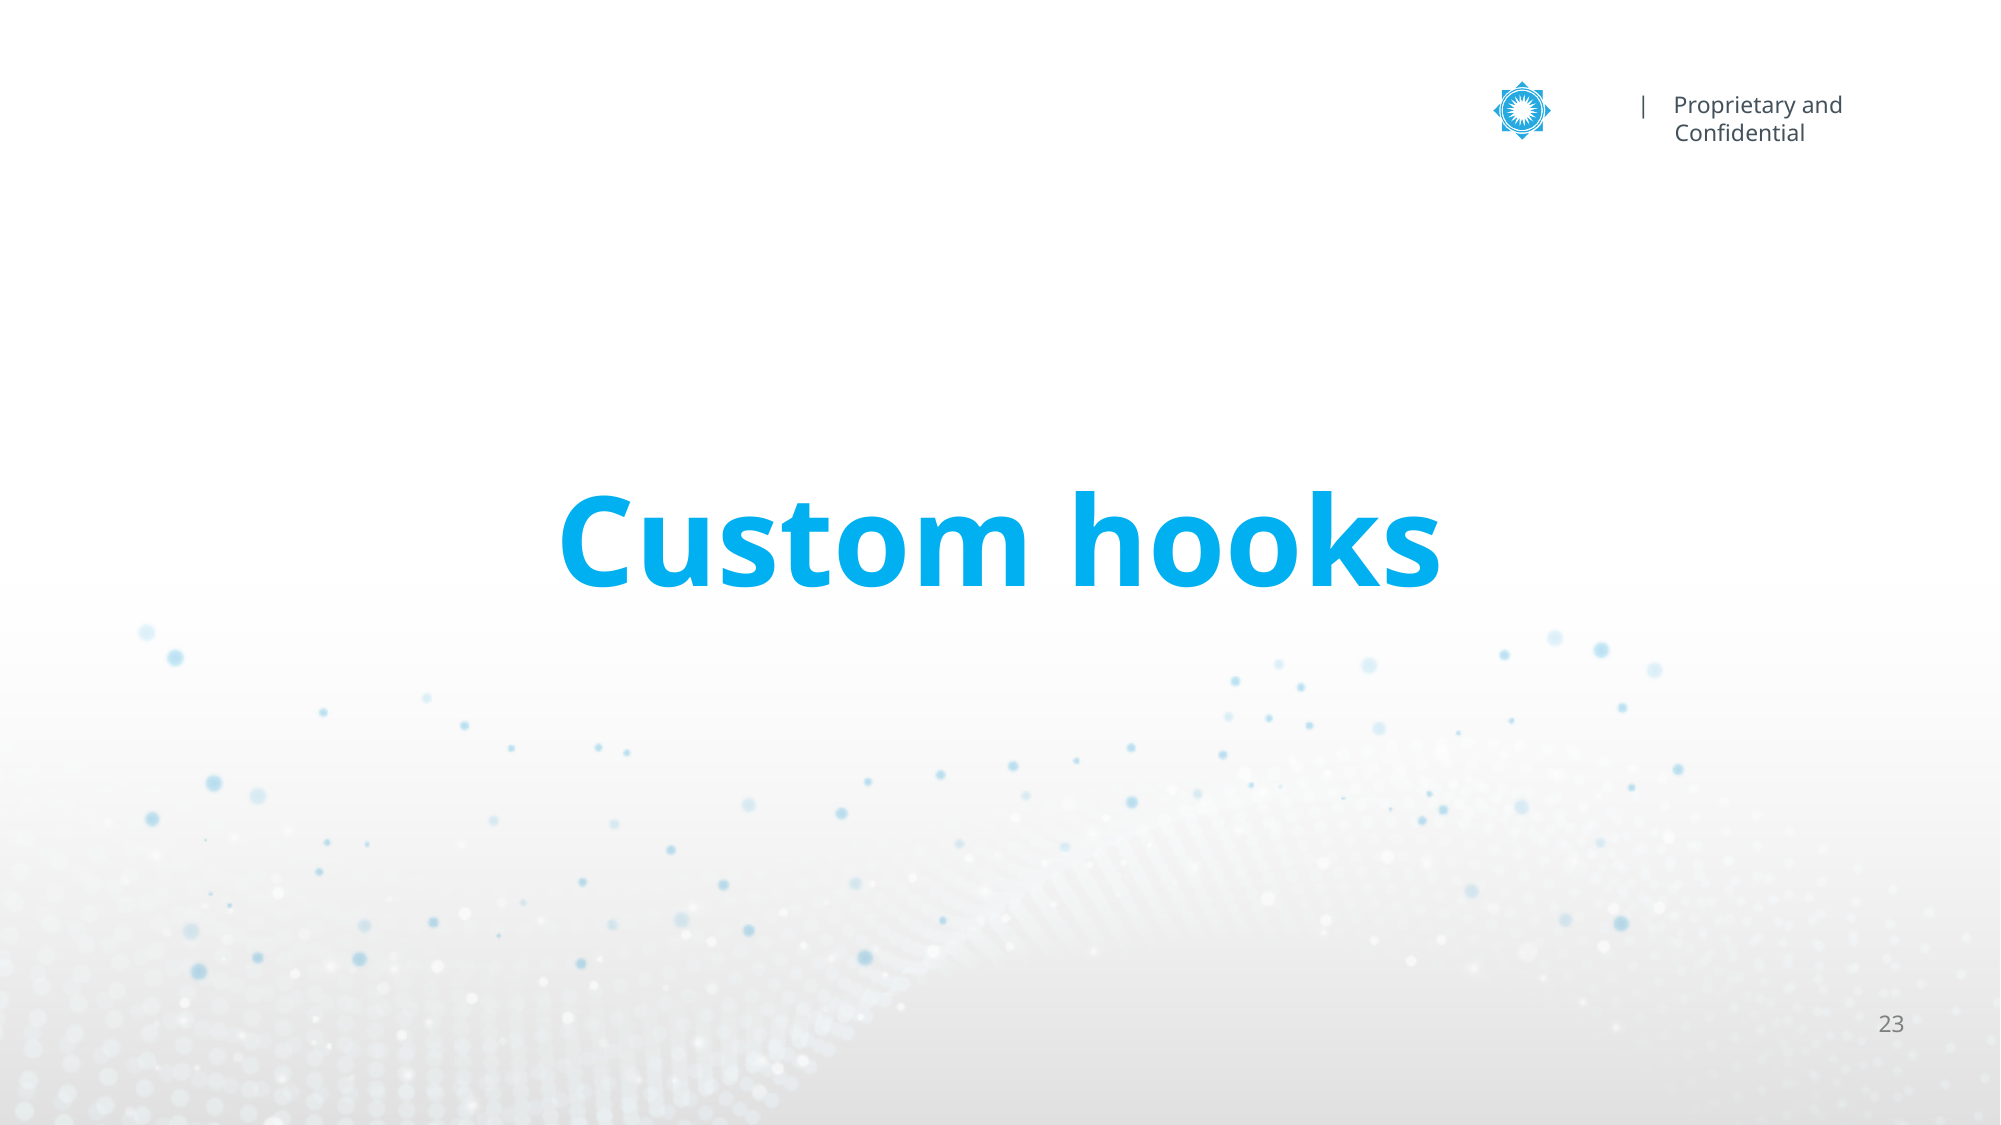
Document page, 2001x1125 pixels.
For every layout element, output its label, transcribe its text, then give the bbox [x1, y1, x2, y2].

text_box Custom hooks [269, 471, 1731, 654]
picture [0, 0, 2000, 1125]
